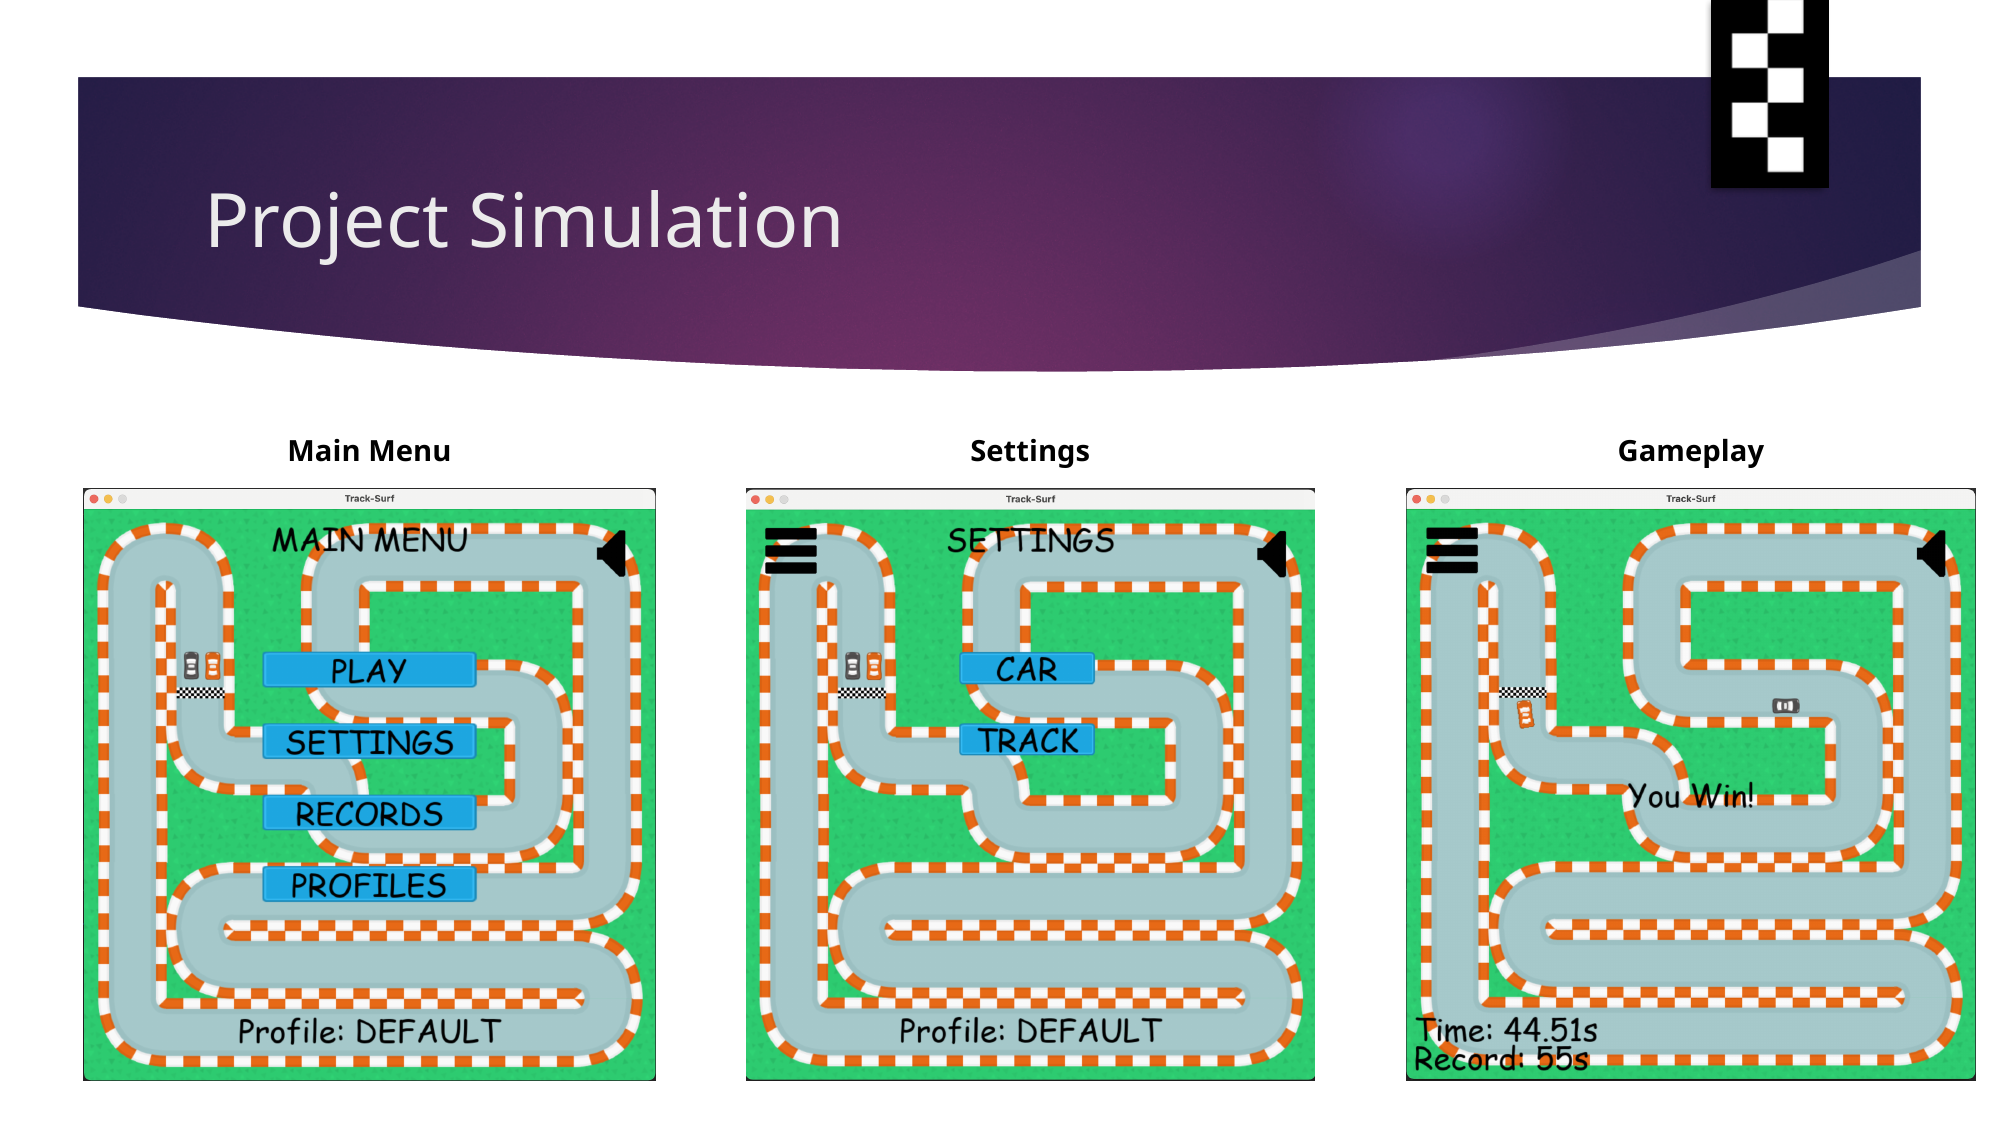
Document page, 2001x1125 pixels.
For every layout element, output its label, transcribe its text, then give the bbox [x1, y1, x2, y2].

text_box Main Menu [172, 417, 567, 483]
picture [1405, 488, 1977, 1081]
picture [746, 488, 1315, 1081]
picture [83, 488, 656, 1081]
text_box Gameplay [1493, 417, 1888, 483]
picture [79, 0, 1920, 371]
text_box Fig 2: Project Milestones [1521, 315, 1734, 354]
title Project Simulation [189, 159, 1627, 276]
text_box Settings [833, 417, 1228, 483]
